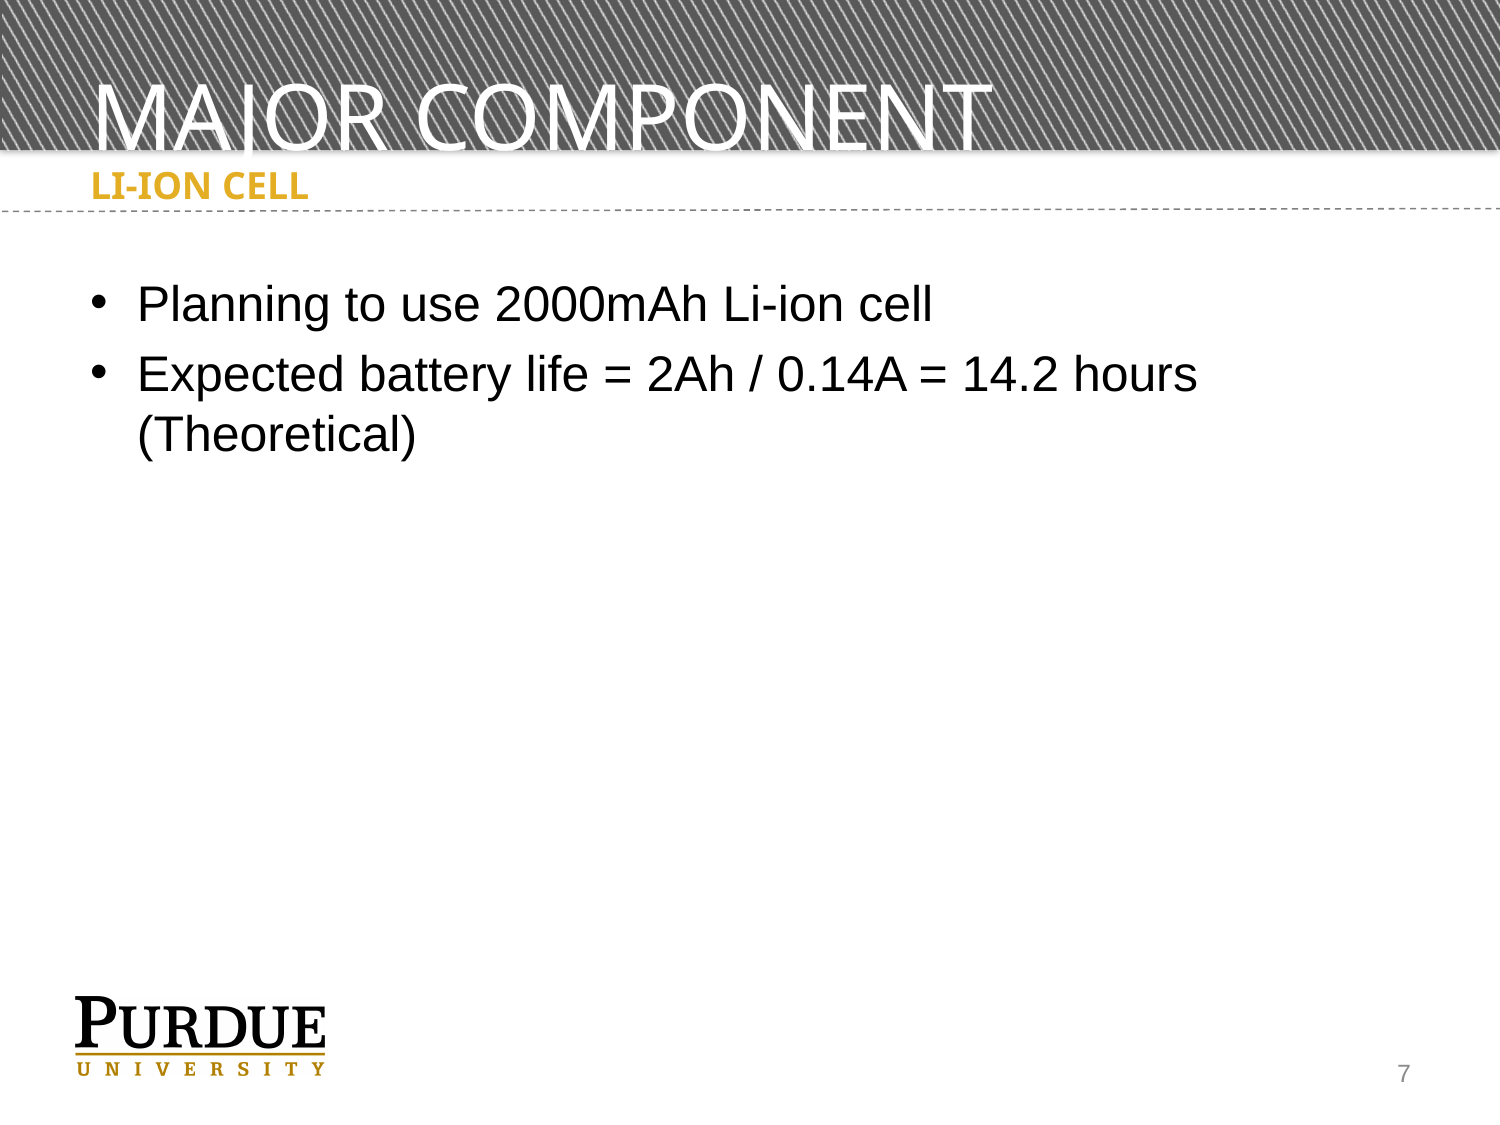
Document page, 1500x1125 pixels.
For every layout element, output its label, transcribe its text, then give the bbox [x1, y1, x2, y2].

slide_number 7 [1076, 1042, 1427, 1103]
list Li-ion cell [75, 154, 1425, 228]
list Planning to use 2000mAh Li-ion cell Expected battery life = 2Ah / 0.14A = 14.2 hours (Theoretical) [75, 263, 1427, 974]
picture [75, 996, 325, 1076]
title Major component [75, 51, 1427, 175]
